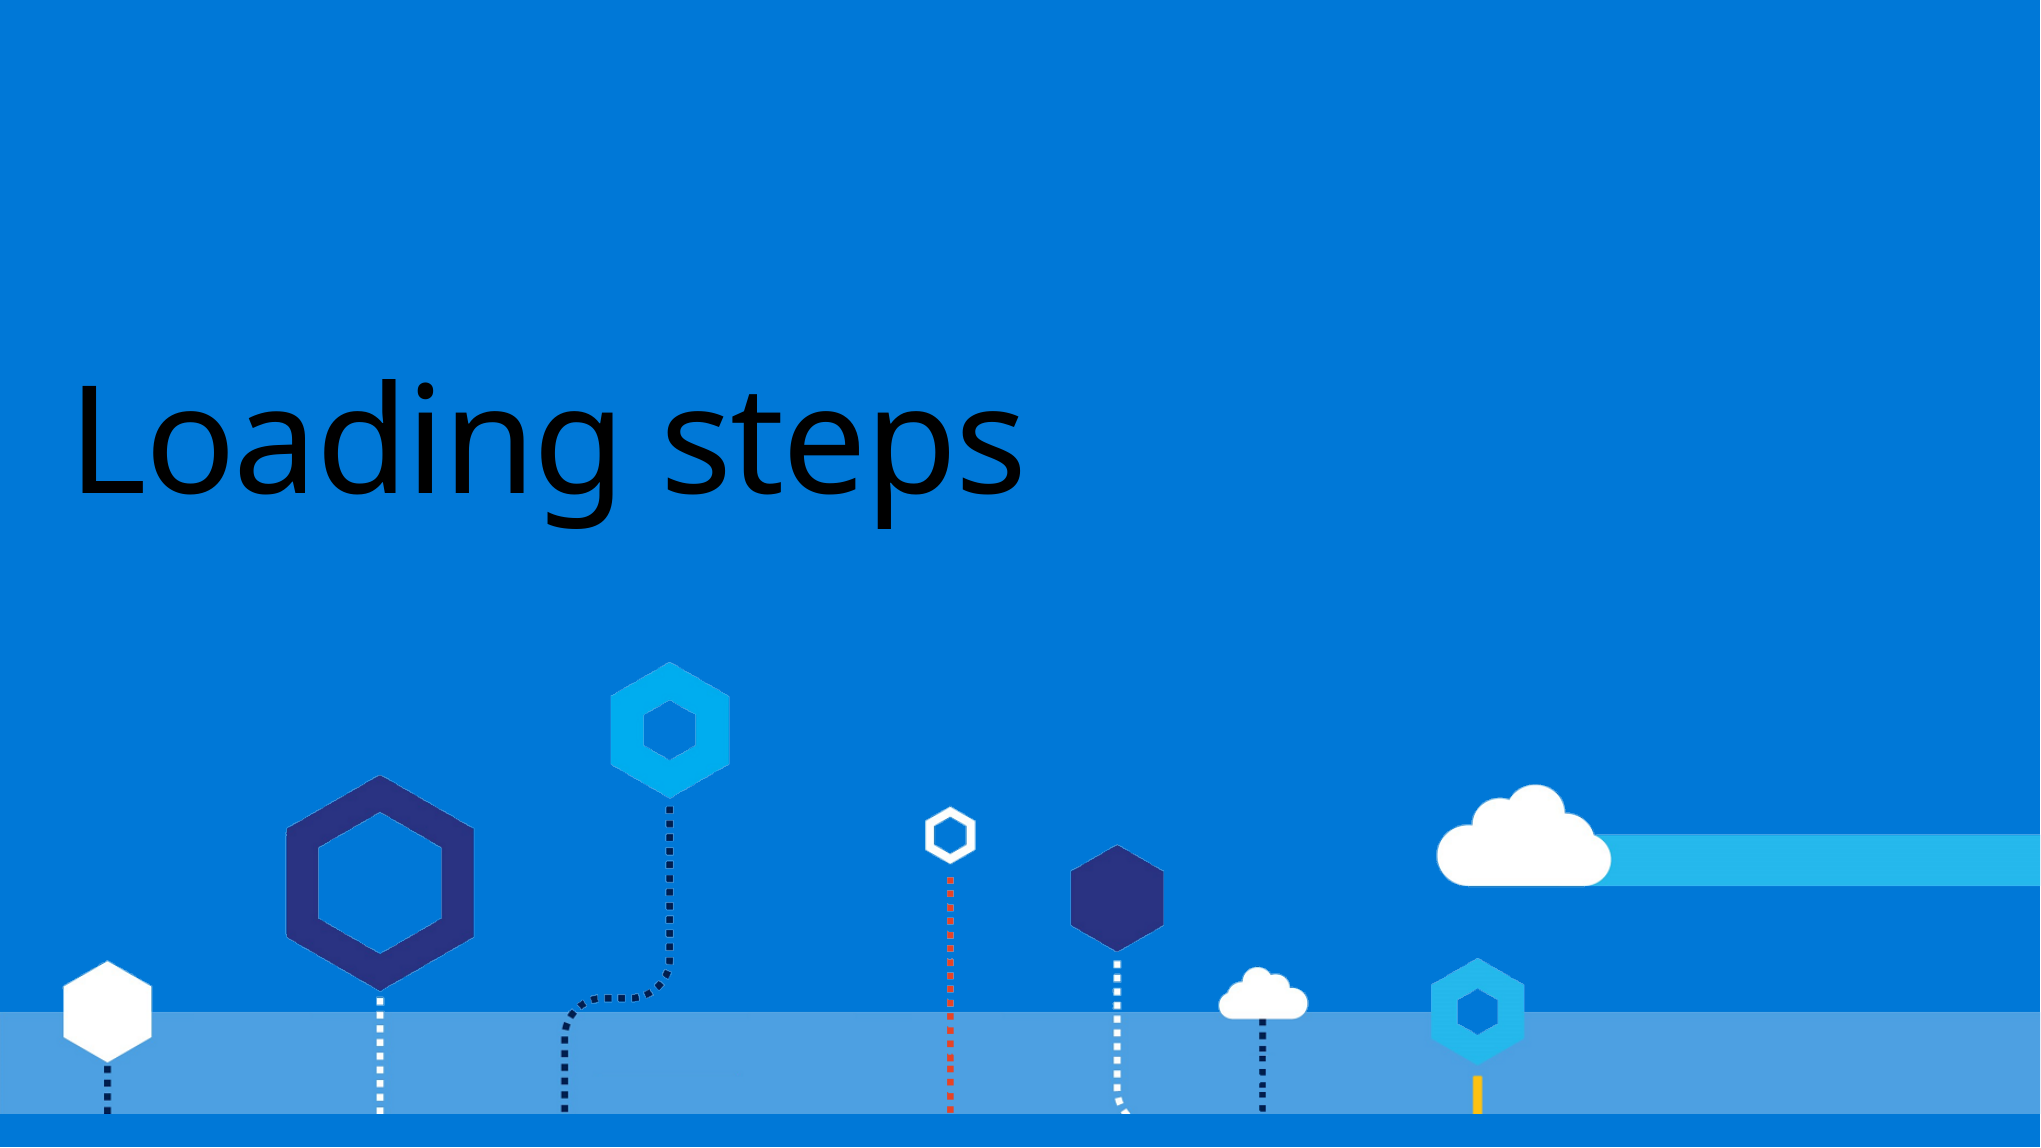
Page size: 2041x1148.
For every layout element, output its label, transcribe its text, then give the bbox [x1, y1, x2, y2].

title Loading steps [45, 348, 1996, 543]
picture [0, 623, 2041, 1114]
